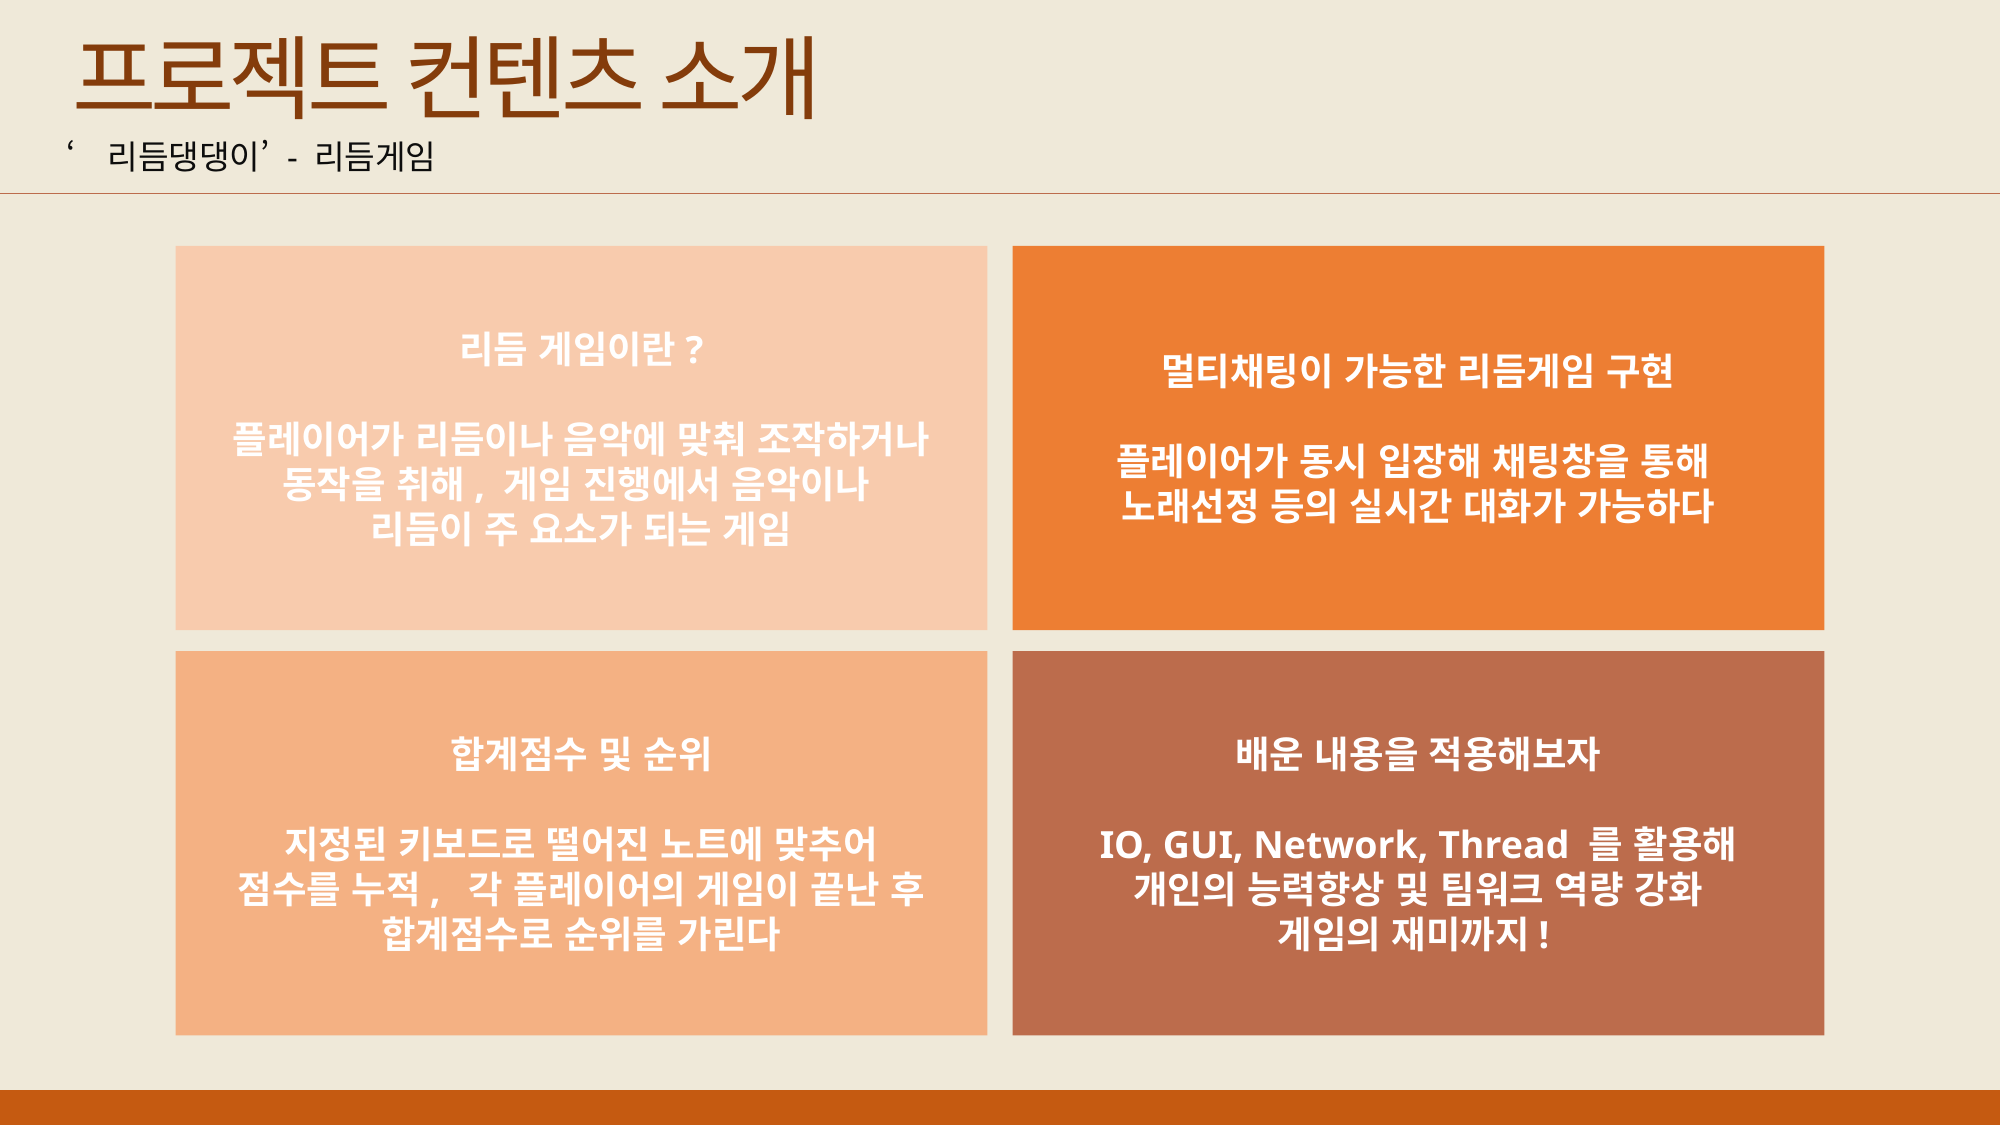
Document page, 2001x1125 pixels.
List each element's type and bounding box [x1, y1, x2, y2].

text_box [895, 538, 1064, 624]
text_box [69, 13, 824, 185]
text_box [895, 667, 1064, 754]
picture [0, 194, 2000, 1125]
picture [0, 0, 2000, 193]
